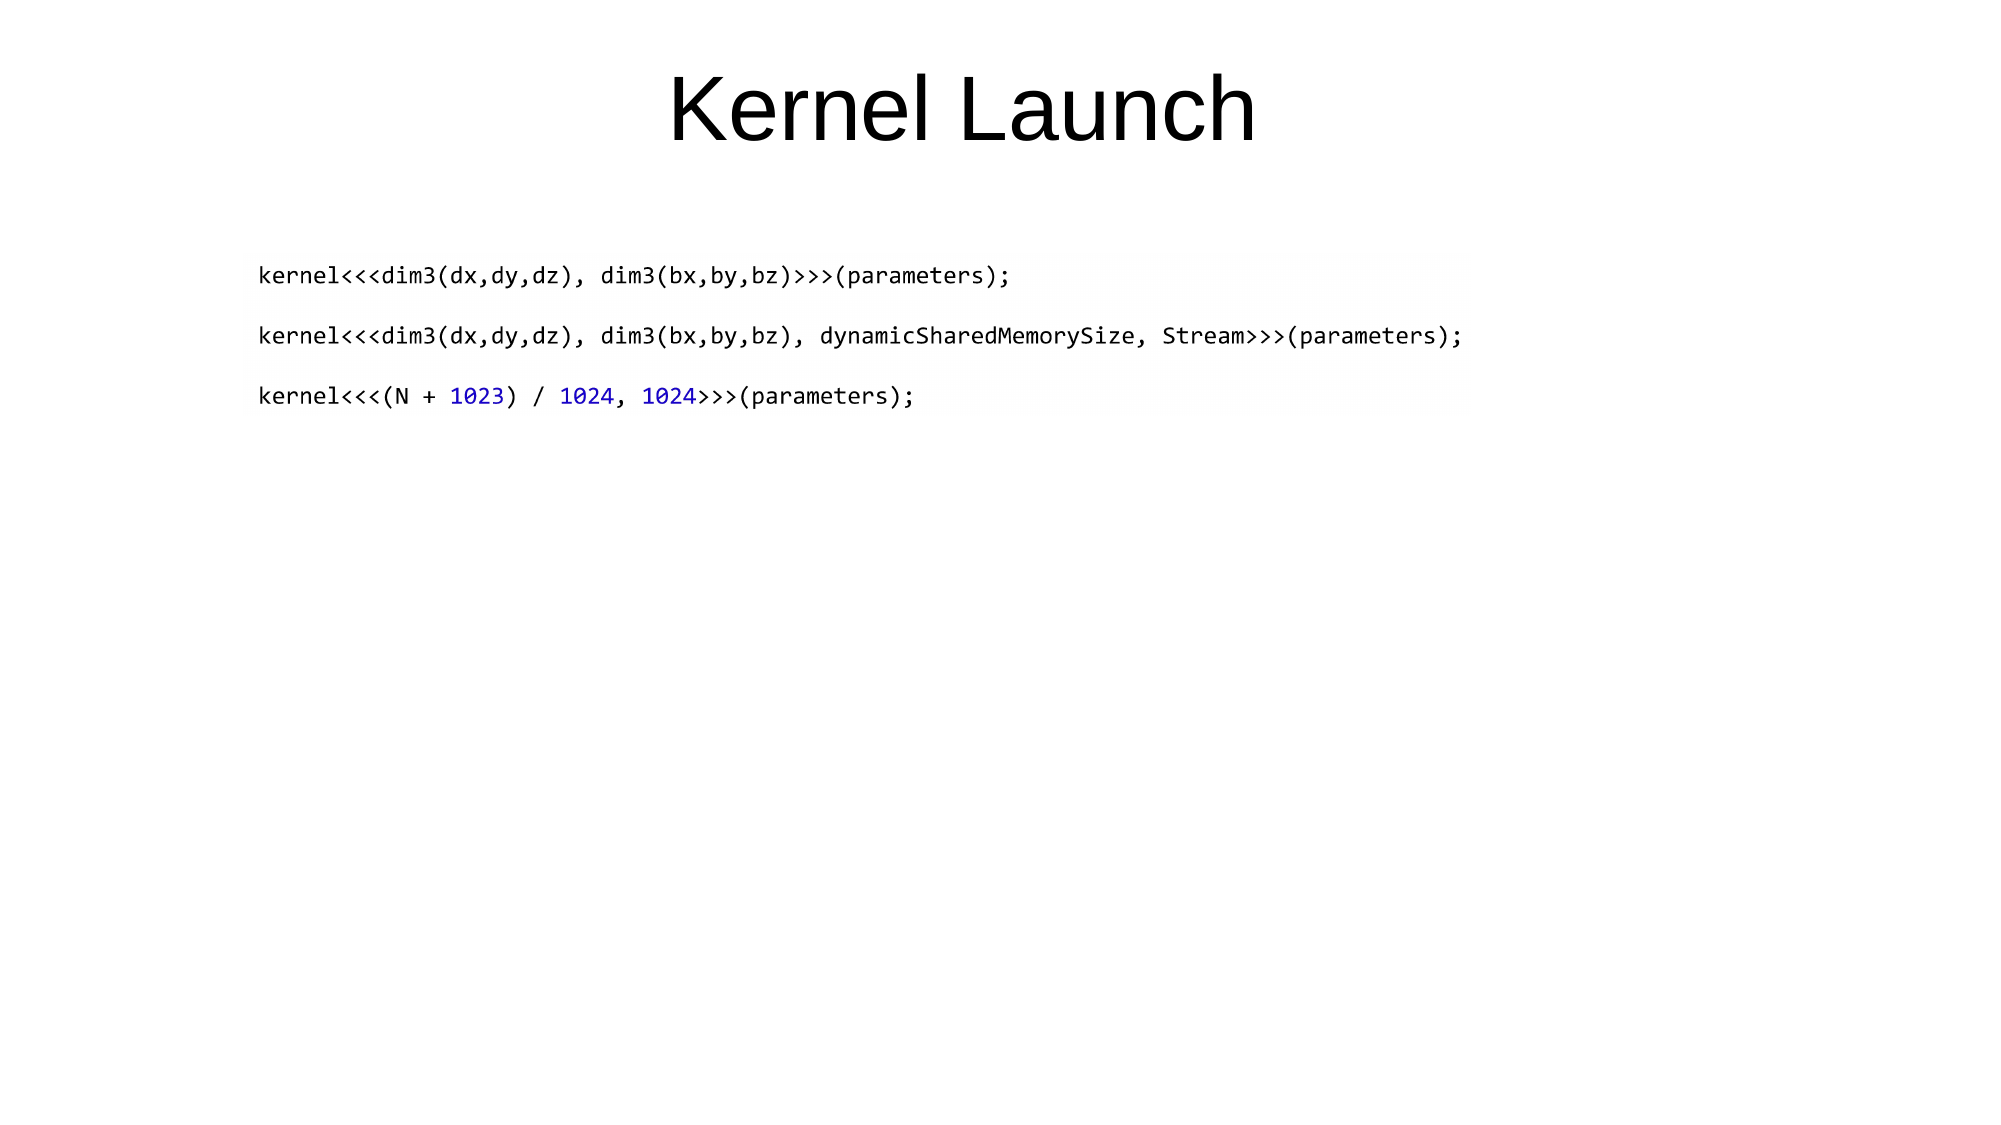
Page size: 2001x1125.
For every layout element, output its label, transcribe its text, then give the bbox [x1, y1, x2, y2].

text_box Kernel Launch [374, 46, 1551, 159]
picture [243, 253, 1471, 417]
